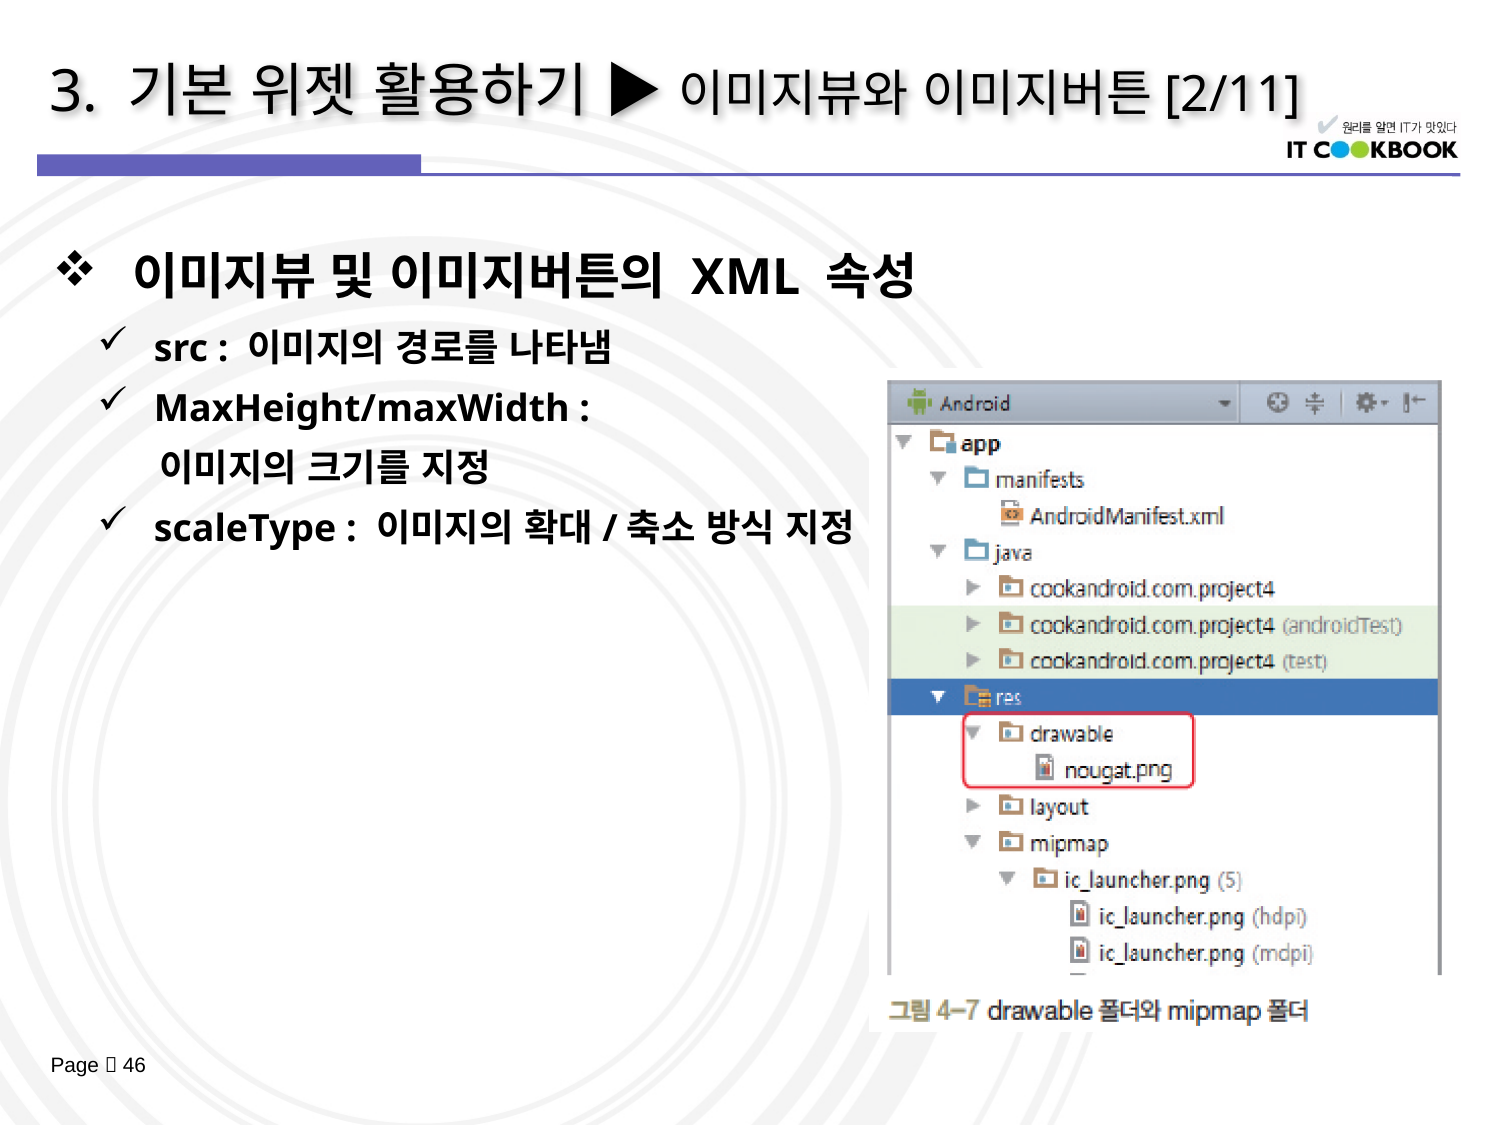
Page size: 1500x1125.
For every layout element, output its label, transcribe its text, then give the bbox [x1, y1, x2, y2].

title 3. 기본 위젯 활용하기 ▶ 이미지뷰와 이미지버튼[2/11] [48, 53, 1448, 161]
picture [0, 35, 1500, 1125]
list 이미지뷰 및 이미지버튼의 XML 속성 src : 이미지의 경로를 나타냄 MaxHeight/maxWidth : 이미지의 크기를 지정 scaleType : 이미지의 확대/축소 방식 지정 [8, 243, 1480, 1031]
